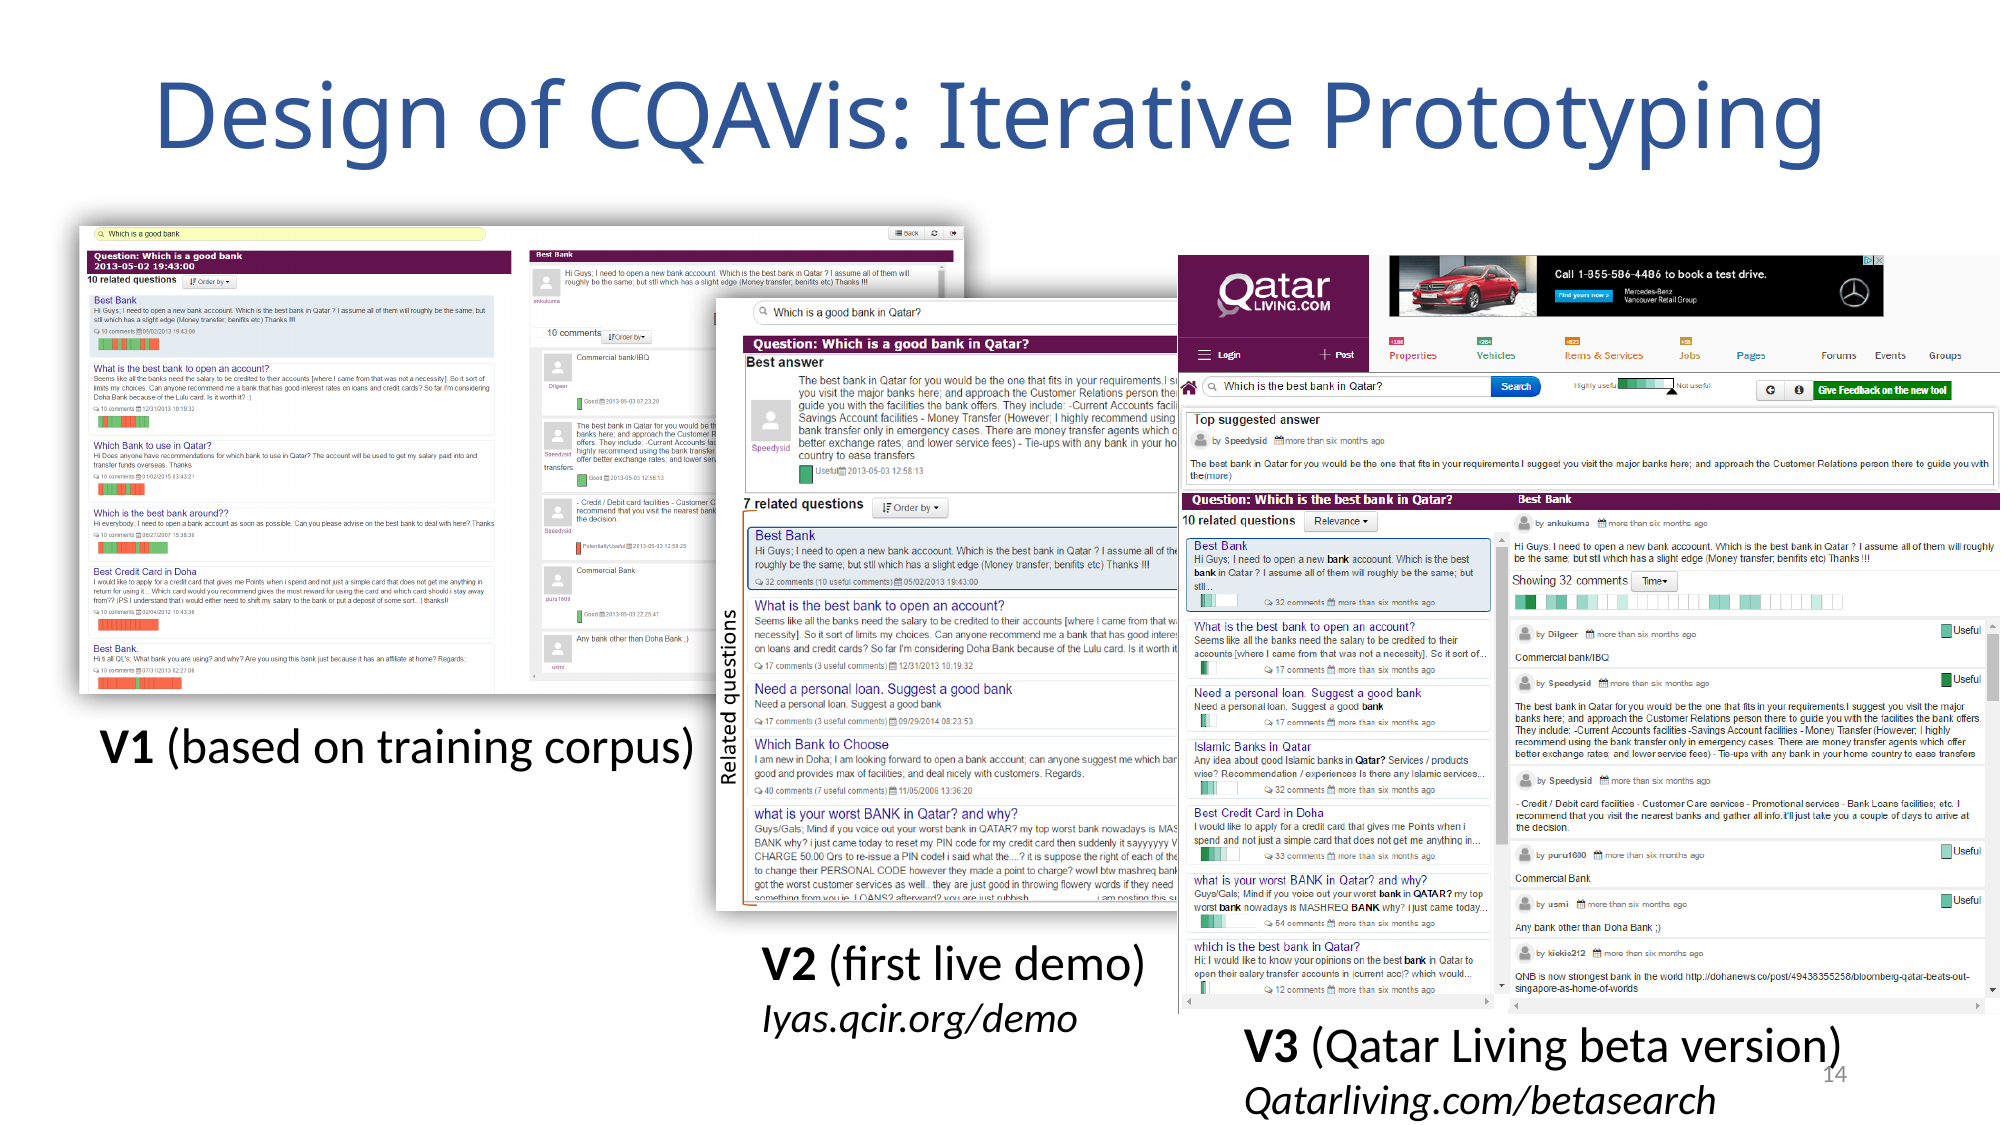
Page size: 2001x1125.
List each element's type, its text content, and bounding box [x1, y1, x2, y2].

picture [79, 226, 2000, 1014]
title Design of CQAVis: Iterative Prototyping [137, 10, 1863, 228]
text_box V3 (Qatar Living beta version) Qatarliving.com/betasearch [1228, 1014, 1859, 1125]
text_box V2 (first live demo) Iyas.qcir.org/demo [746, 922, 1162, 1048]
text_box V1 (based on training corpus) [84, 705, 693, 781]
slide_number 14 [1412, 1042, 1863, 1103]
